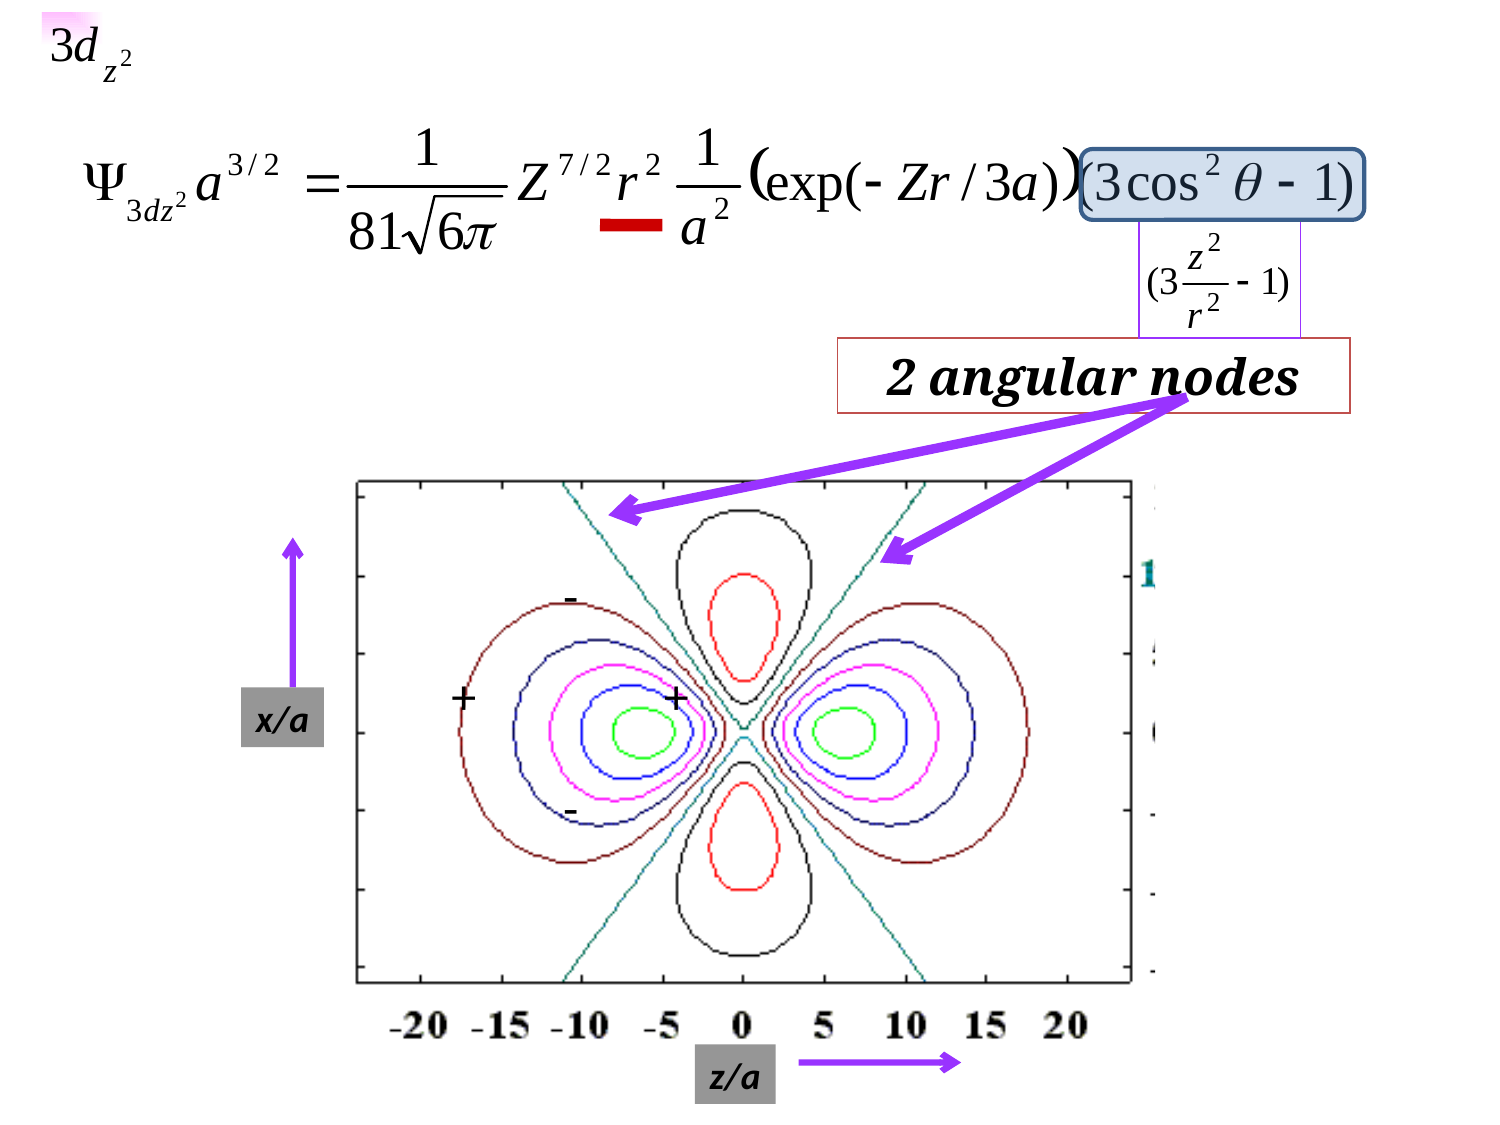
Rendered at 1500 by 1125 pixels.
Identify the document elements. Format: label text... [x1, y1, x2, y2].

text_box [74, 112, 1363, 266]
text_box 2 angular nodes [837, 338, 1351, 413]
picture [339, 444, 1156, 1059]
text_box z/a [694, 1066, 776, 1104]
text_box x/a [241, 687, 324, 748]
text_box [1139, 219, 1301, 338]
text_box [41, 11, 146, 97]
